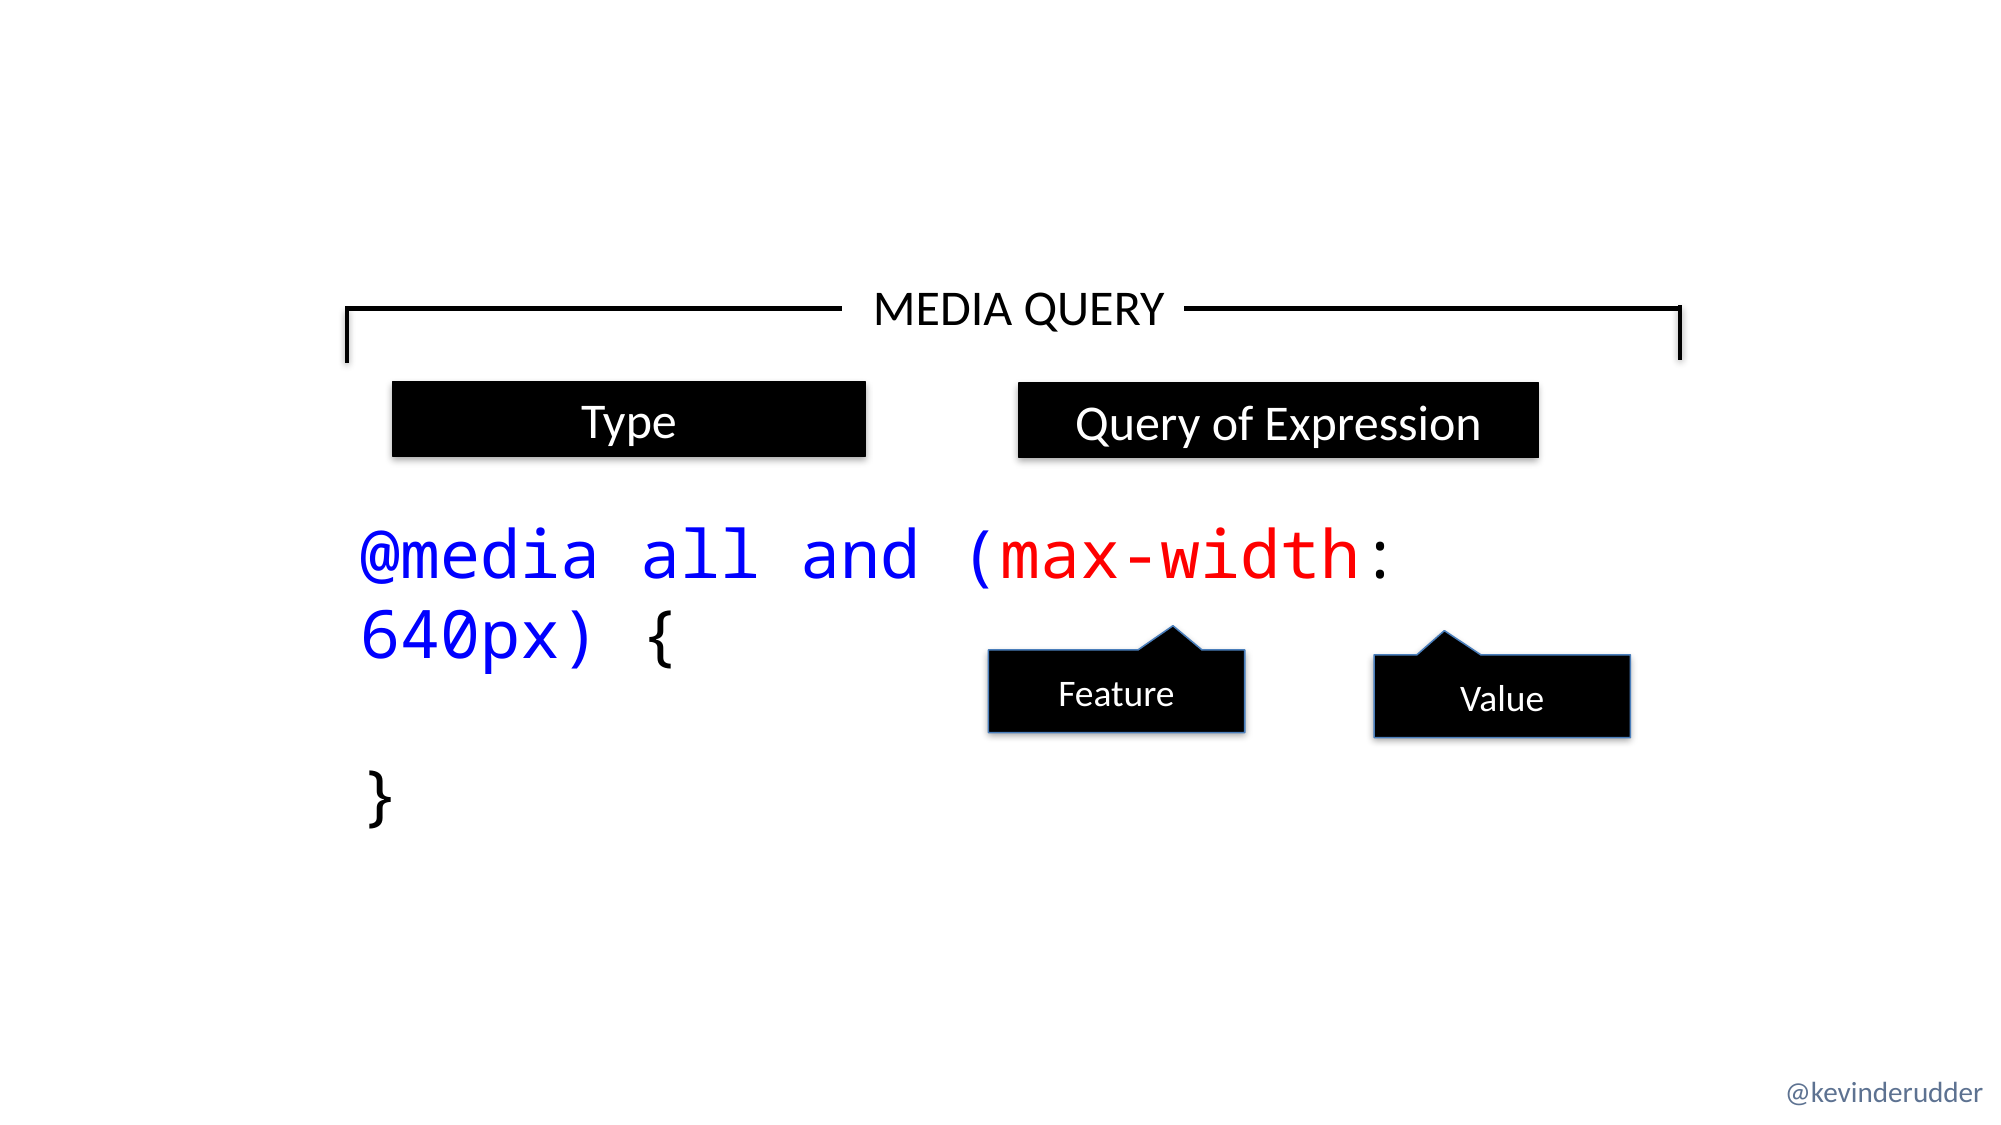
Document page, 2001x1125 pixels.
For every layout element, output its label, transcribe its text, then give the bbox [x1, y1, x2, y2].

text_box MEDIA QUERY [782, 268, 1255, 344]
text_box Feature [988, 625, 1245, 733]
text_box Type [392, 381, 866, 457]
text_box @media all and (max-width: 640px) { } [345, 504, 1693, 840]
text_box Value [1374, 630, 1631, 738]
text_box Query of Expression [1018, 382, 1539, 458]
